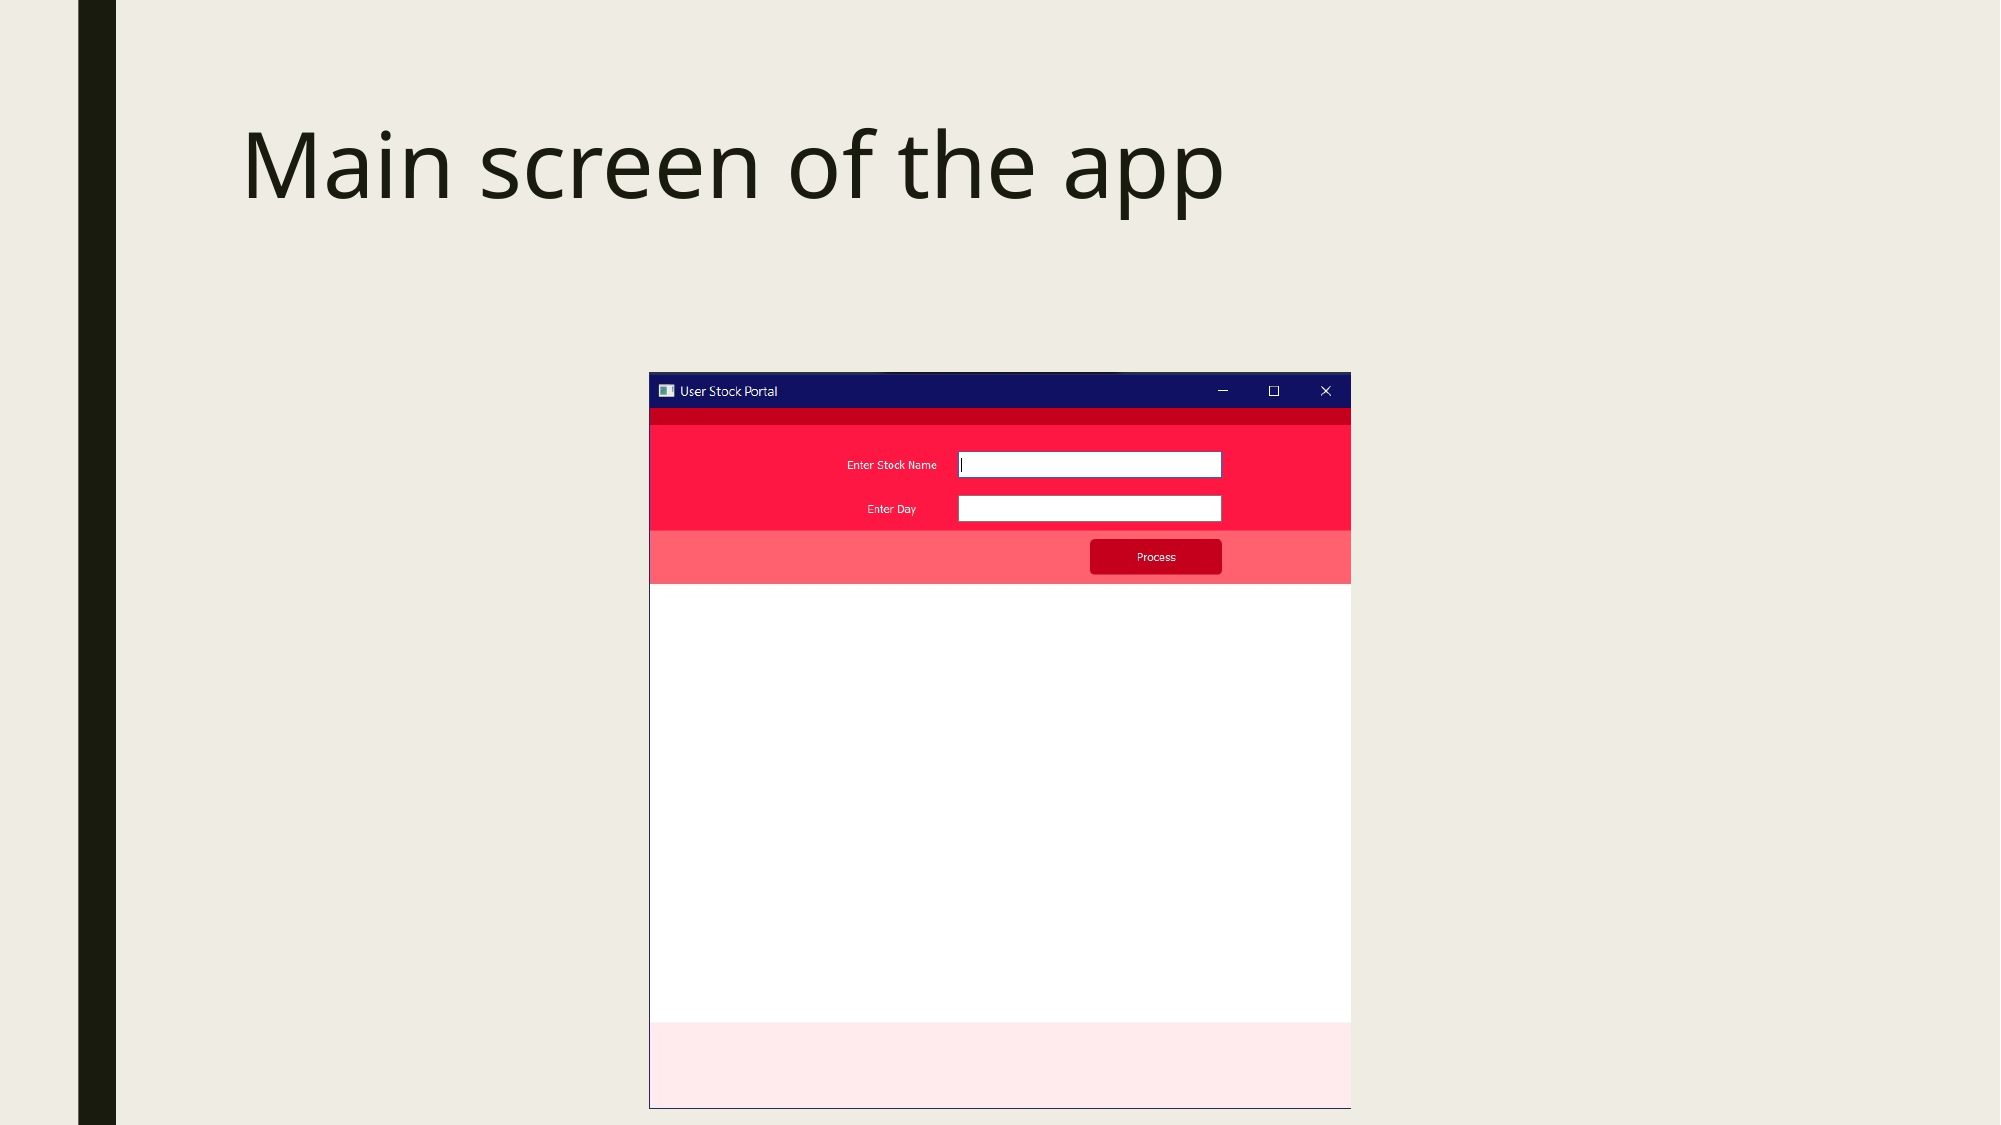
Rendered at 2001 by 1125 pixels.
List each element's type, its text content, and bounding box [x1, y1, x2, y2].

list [649, 372, 1351, 1110]
title Main screen of the app [225, 112, 1800, 357]
